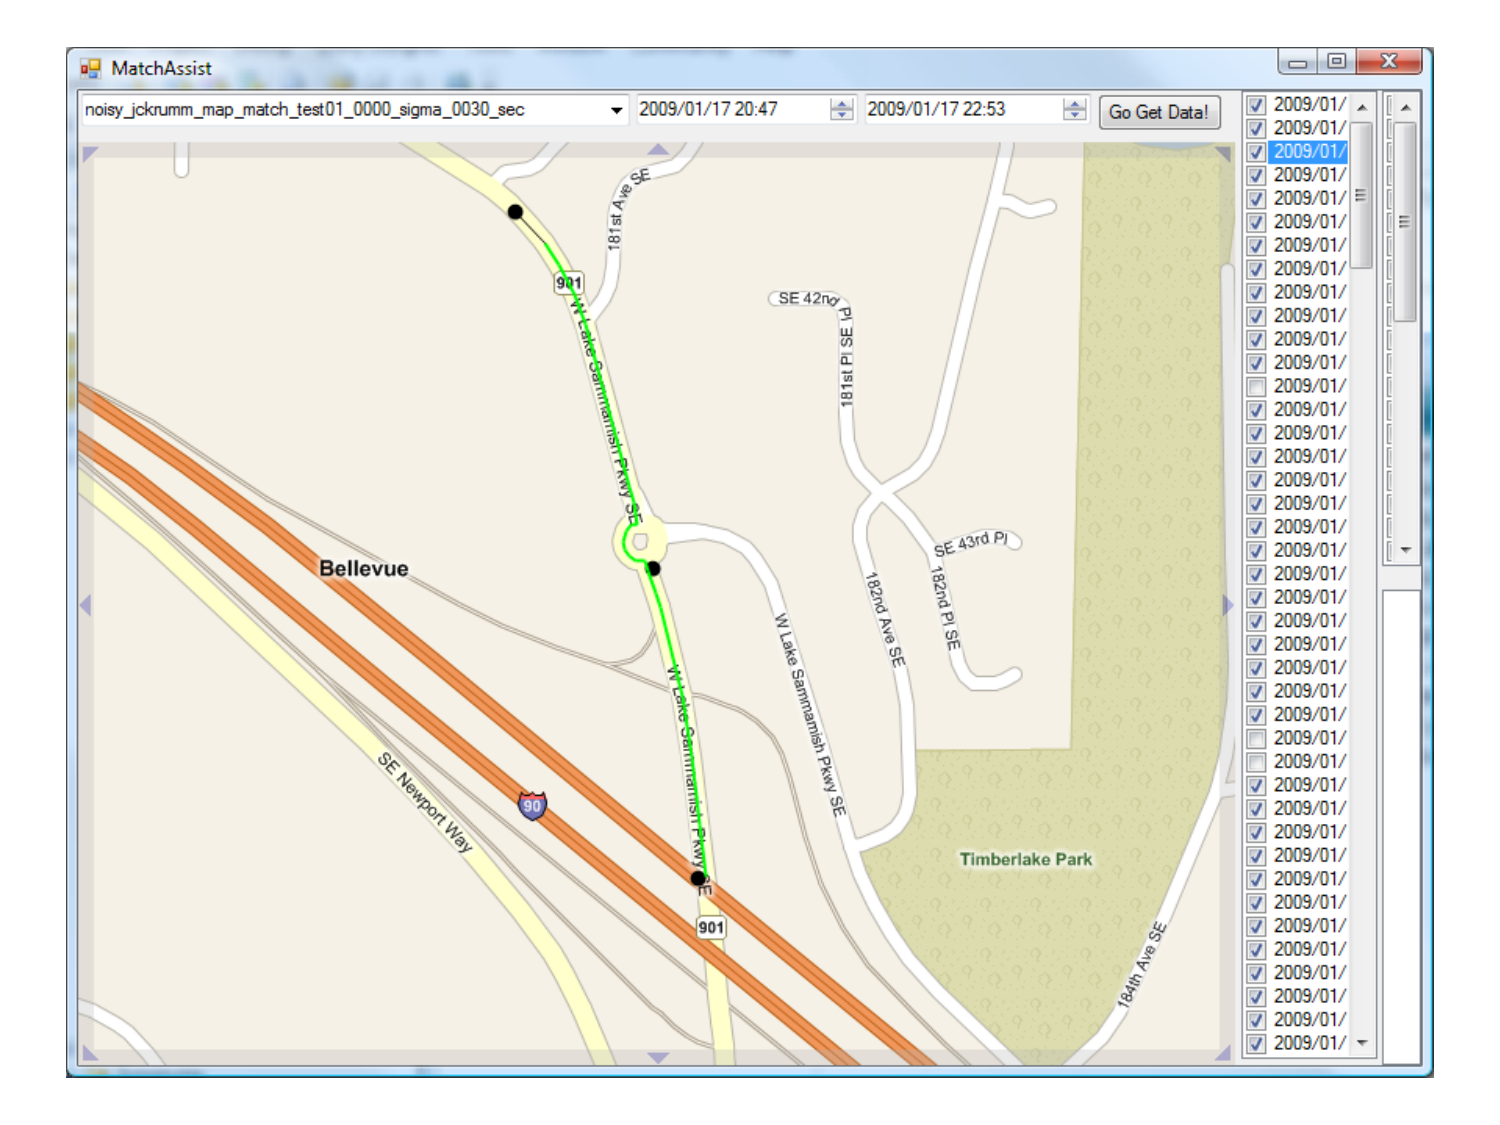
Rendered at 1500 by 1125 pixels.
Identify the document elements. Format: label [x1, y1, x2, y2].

picture [66, 47, 1434, 1078]
